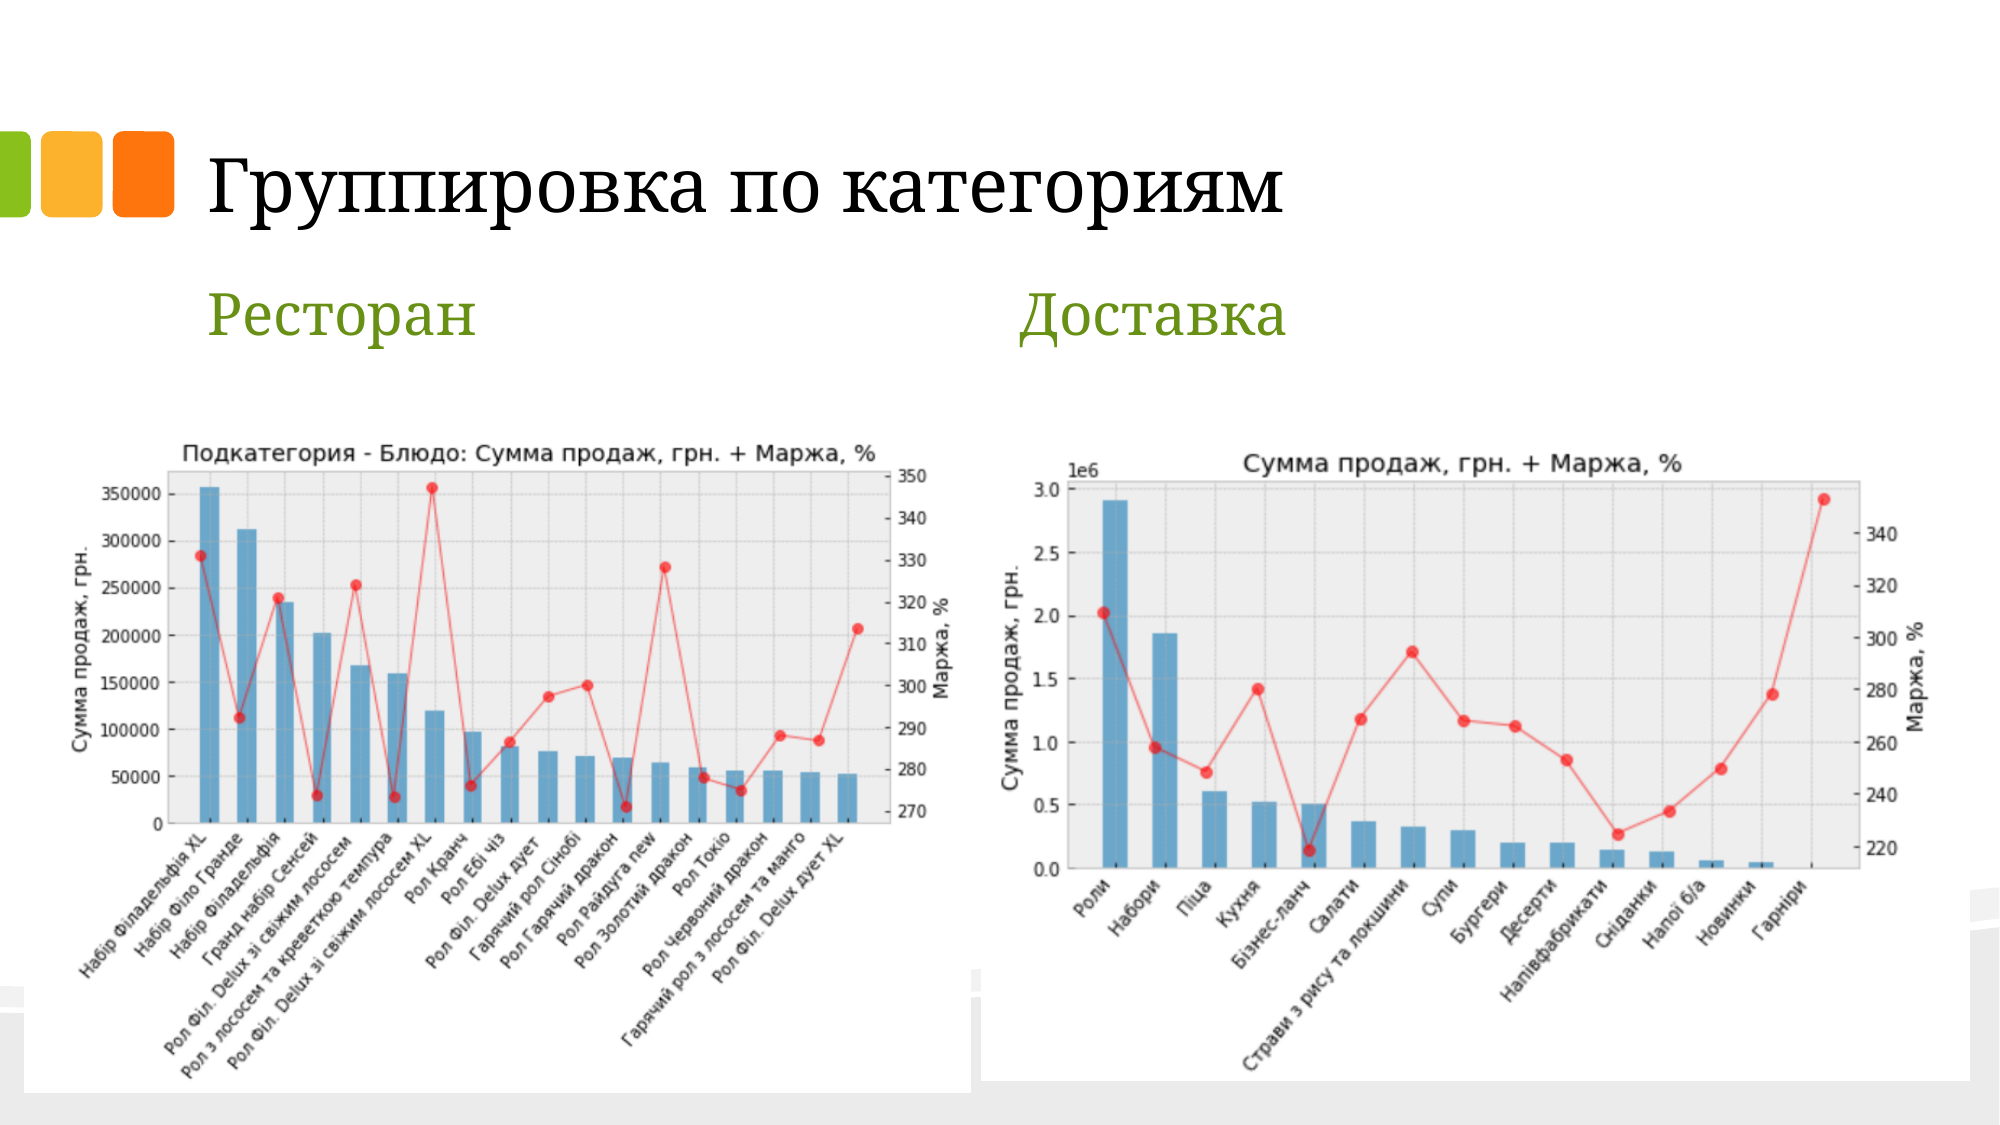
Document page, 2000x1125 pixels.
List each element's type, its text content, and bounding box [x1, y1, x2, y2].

picture [24, 432, 971, 1093]
list Доставка [999, 249, 1800, 384]
list Ресторан [187, 249, 987, 384]
title Группировка по категориям [187, 24, 1787, 238]
picture [981, 440, 1970, 1081]
